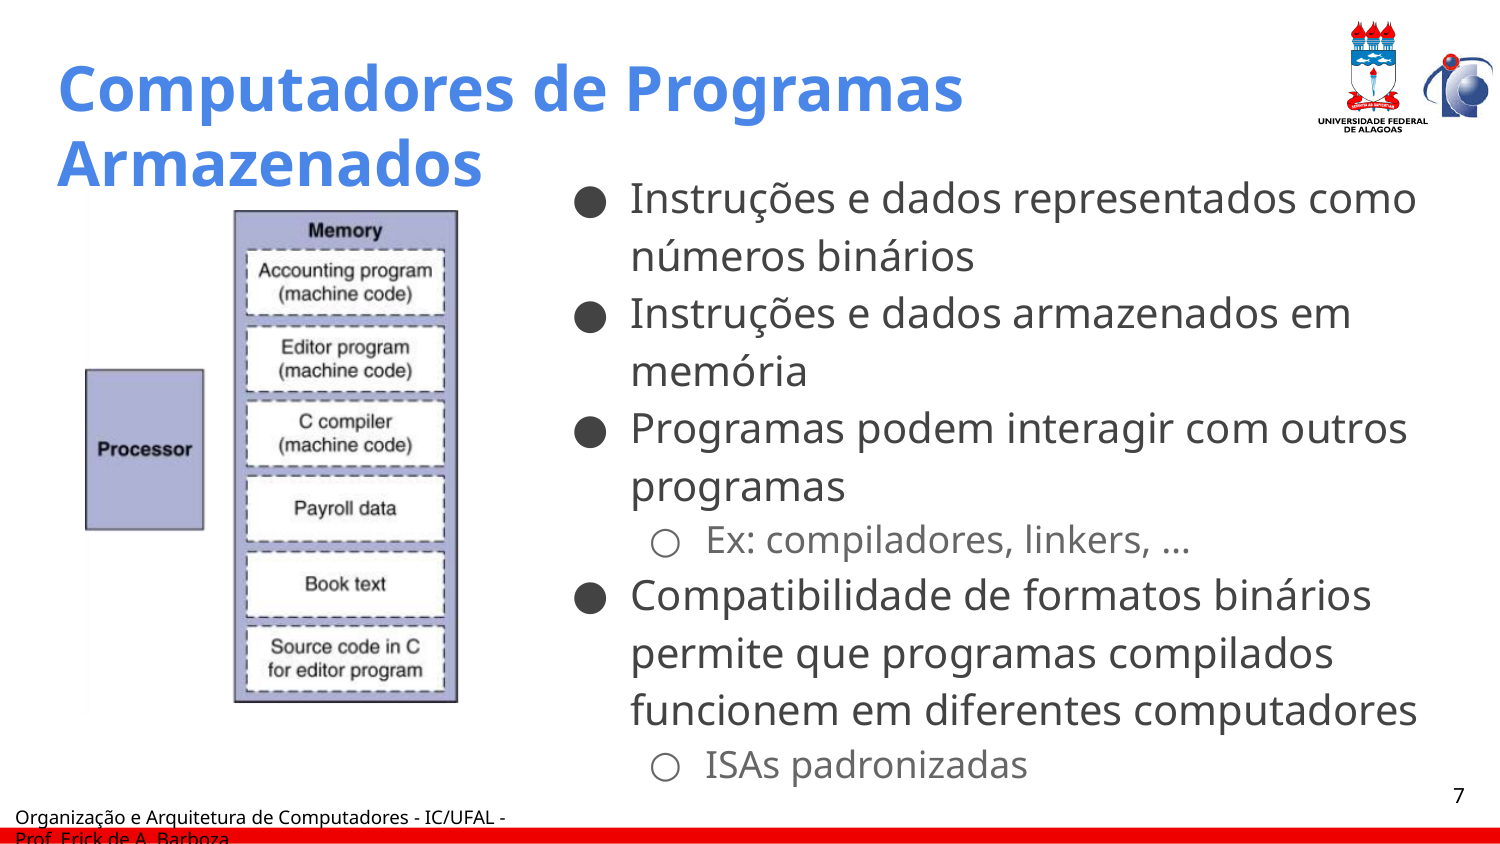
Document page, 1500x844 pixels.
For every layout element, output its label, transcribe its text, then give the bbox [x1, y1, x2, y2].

slide_number ‹#› [1389, 764, 1480, 830]
title Computadores de Programas Armazenados [42, 34, 1327, 125]
picture [1316, 18, 1493, 135]
picture [83, 190, 469, 715]
list Instruções e dados representados como números binários Instruções e dados armazenados em memória Programas podem interagir com outros programas Ex: compiladores, linkers, … Compatibilidade de formatos binários permite que programas compilados funcionem em diferentes computadores ISAs padronizadas [540, 149, 1453, 797]
